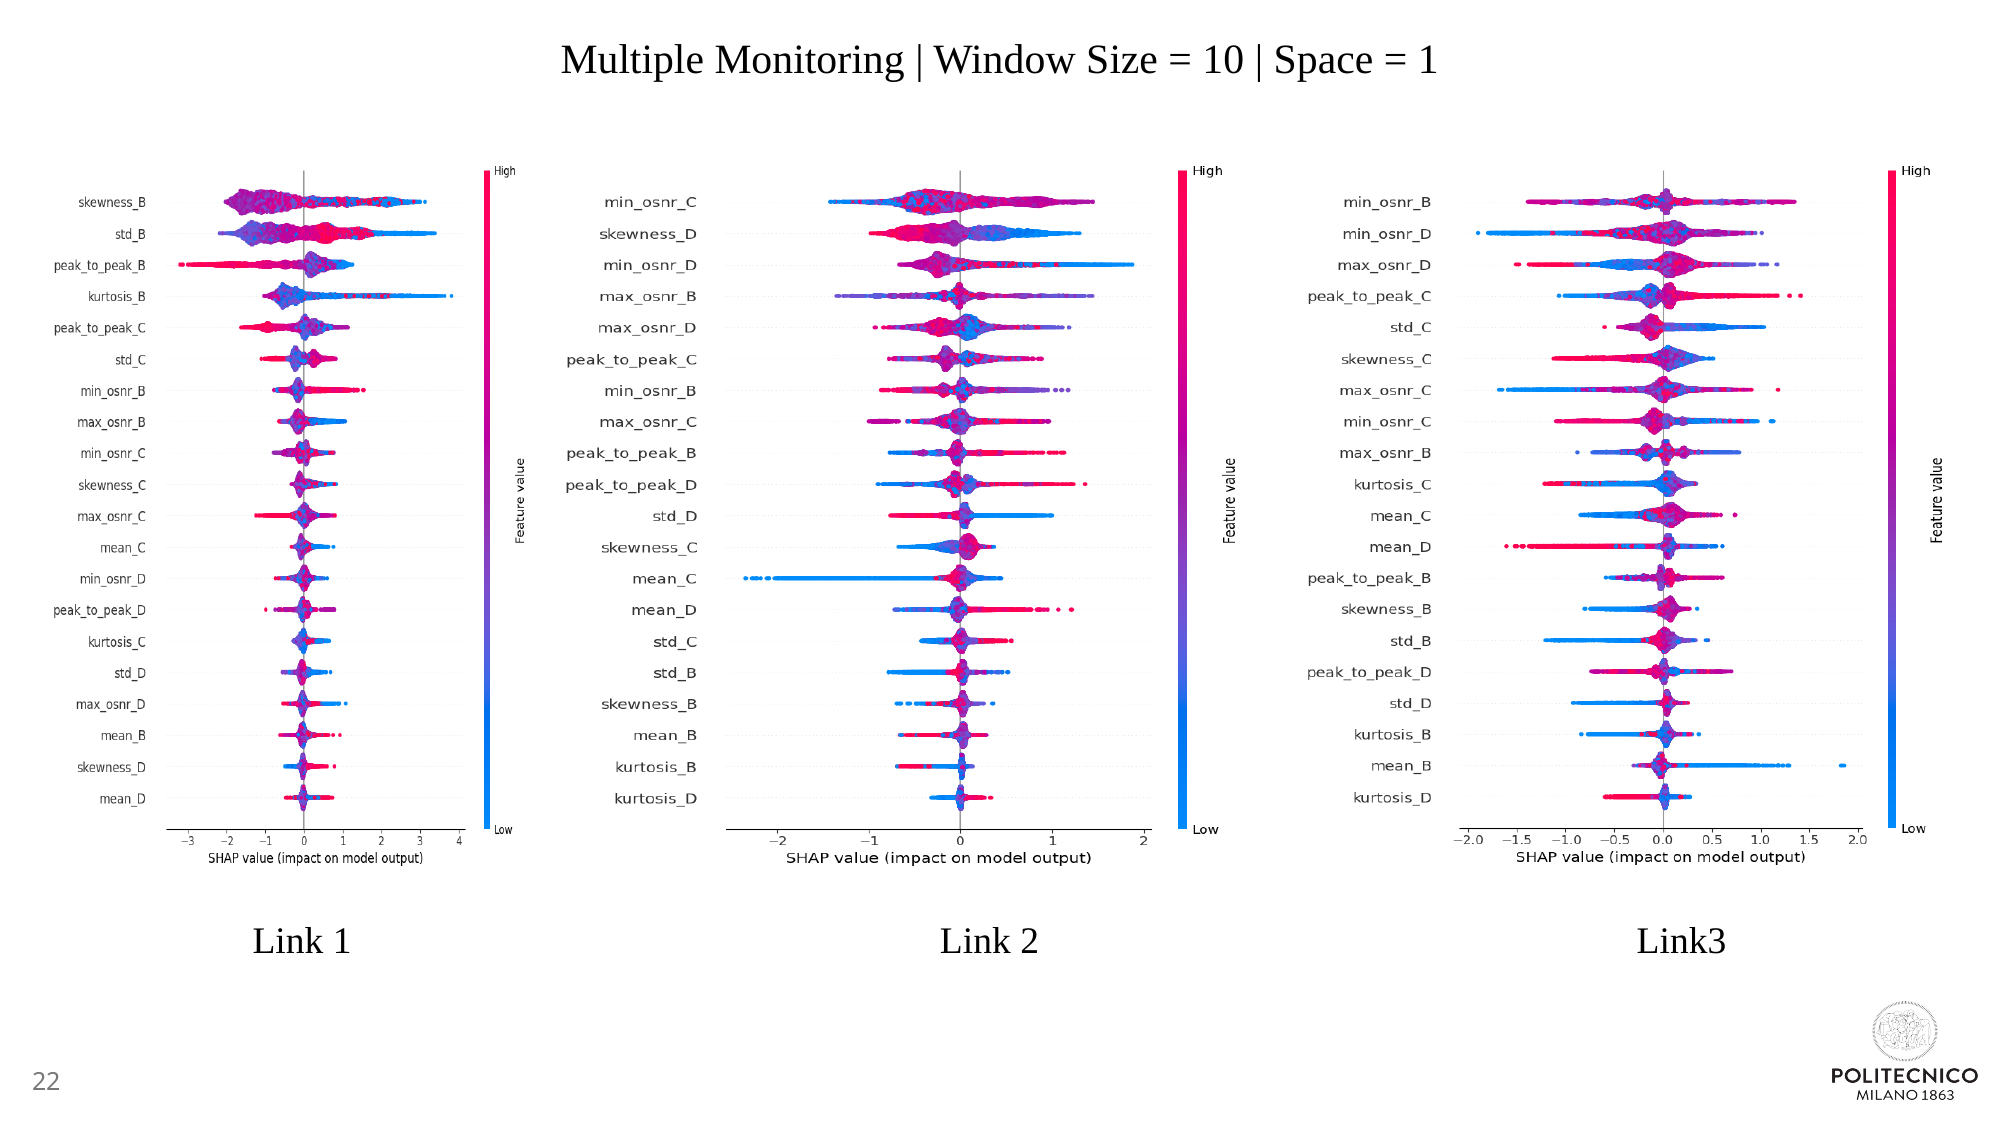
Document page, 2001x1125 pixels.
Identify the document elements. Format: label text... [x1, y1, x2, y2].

picture [1831, 1000, 1979, 1100]
text_box Link 1 Link 2 Link3 [237, 908, 2000, 969]
title Multiple Monitoring | Window Size = 10 | Space = 1 [137, 27, 1863, 93]
picture [1297, 157, 1954, 873]
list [45, 158, 534, 874]
picture [554, 158, 1249, 874]
footer 22 [0, 1050, 384, 1111]
